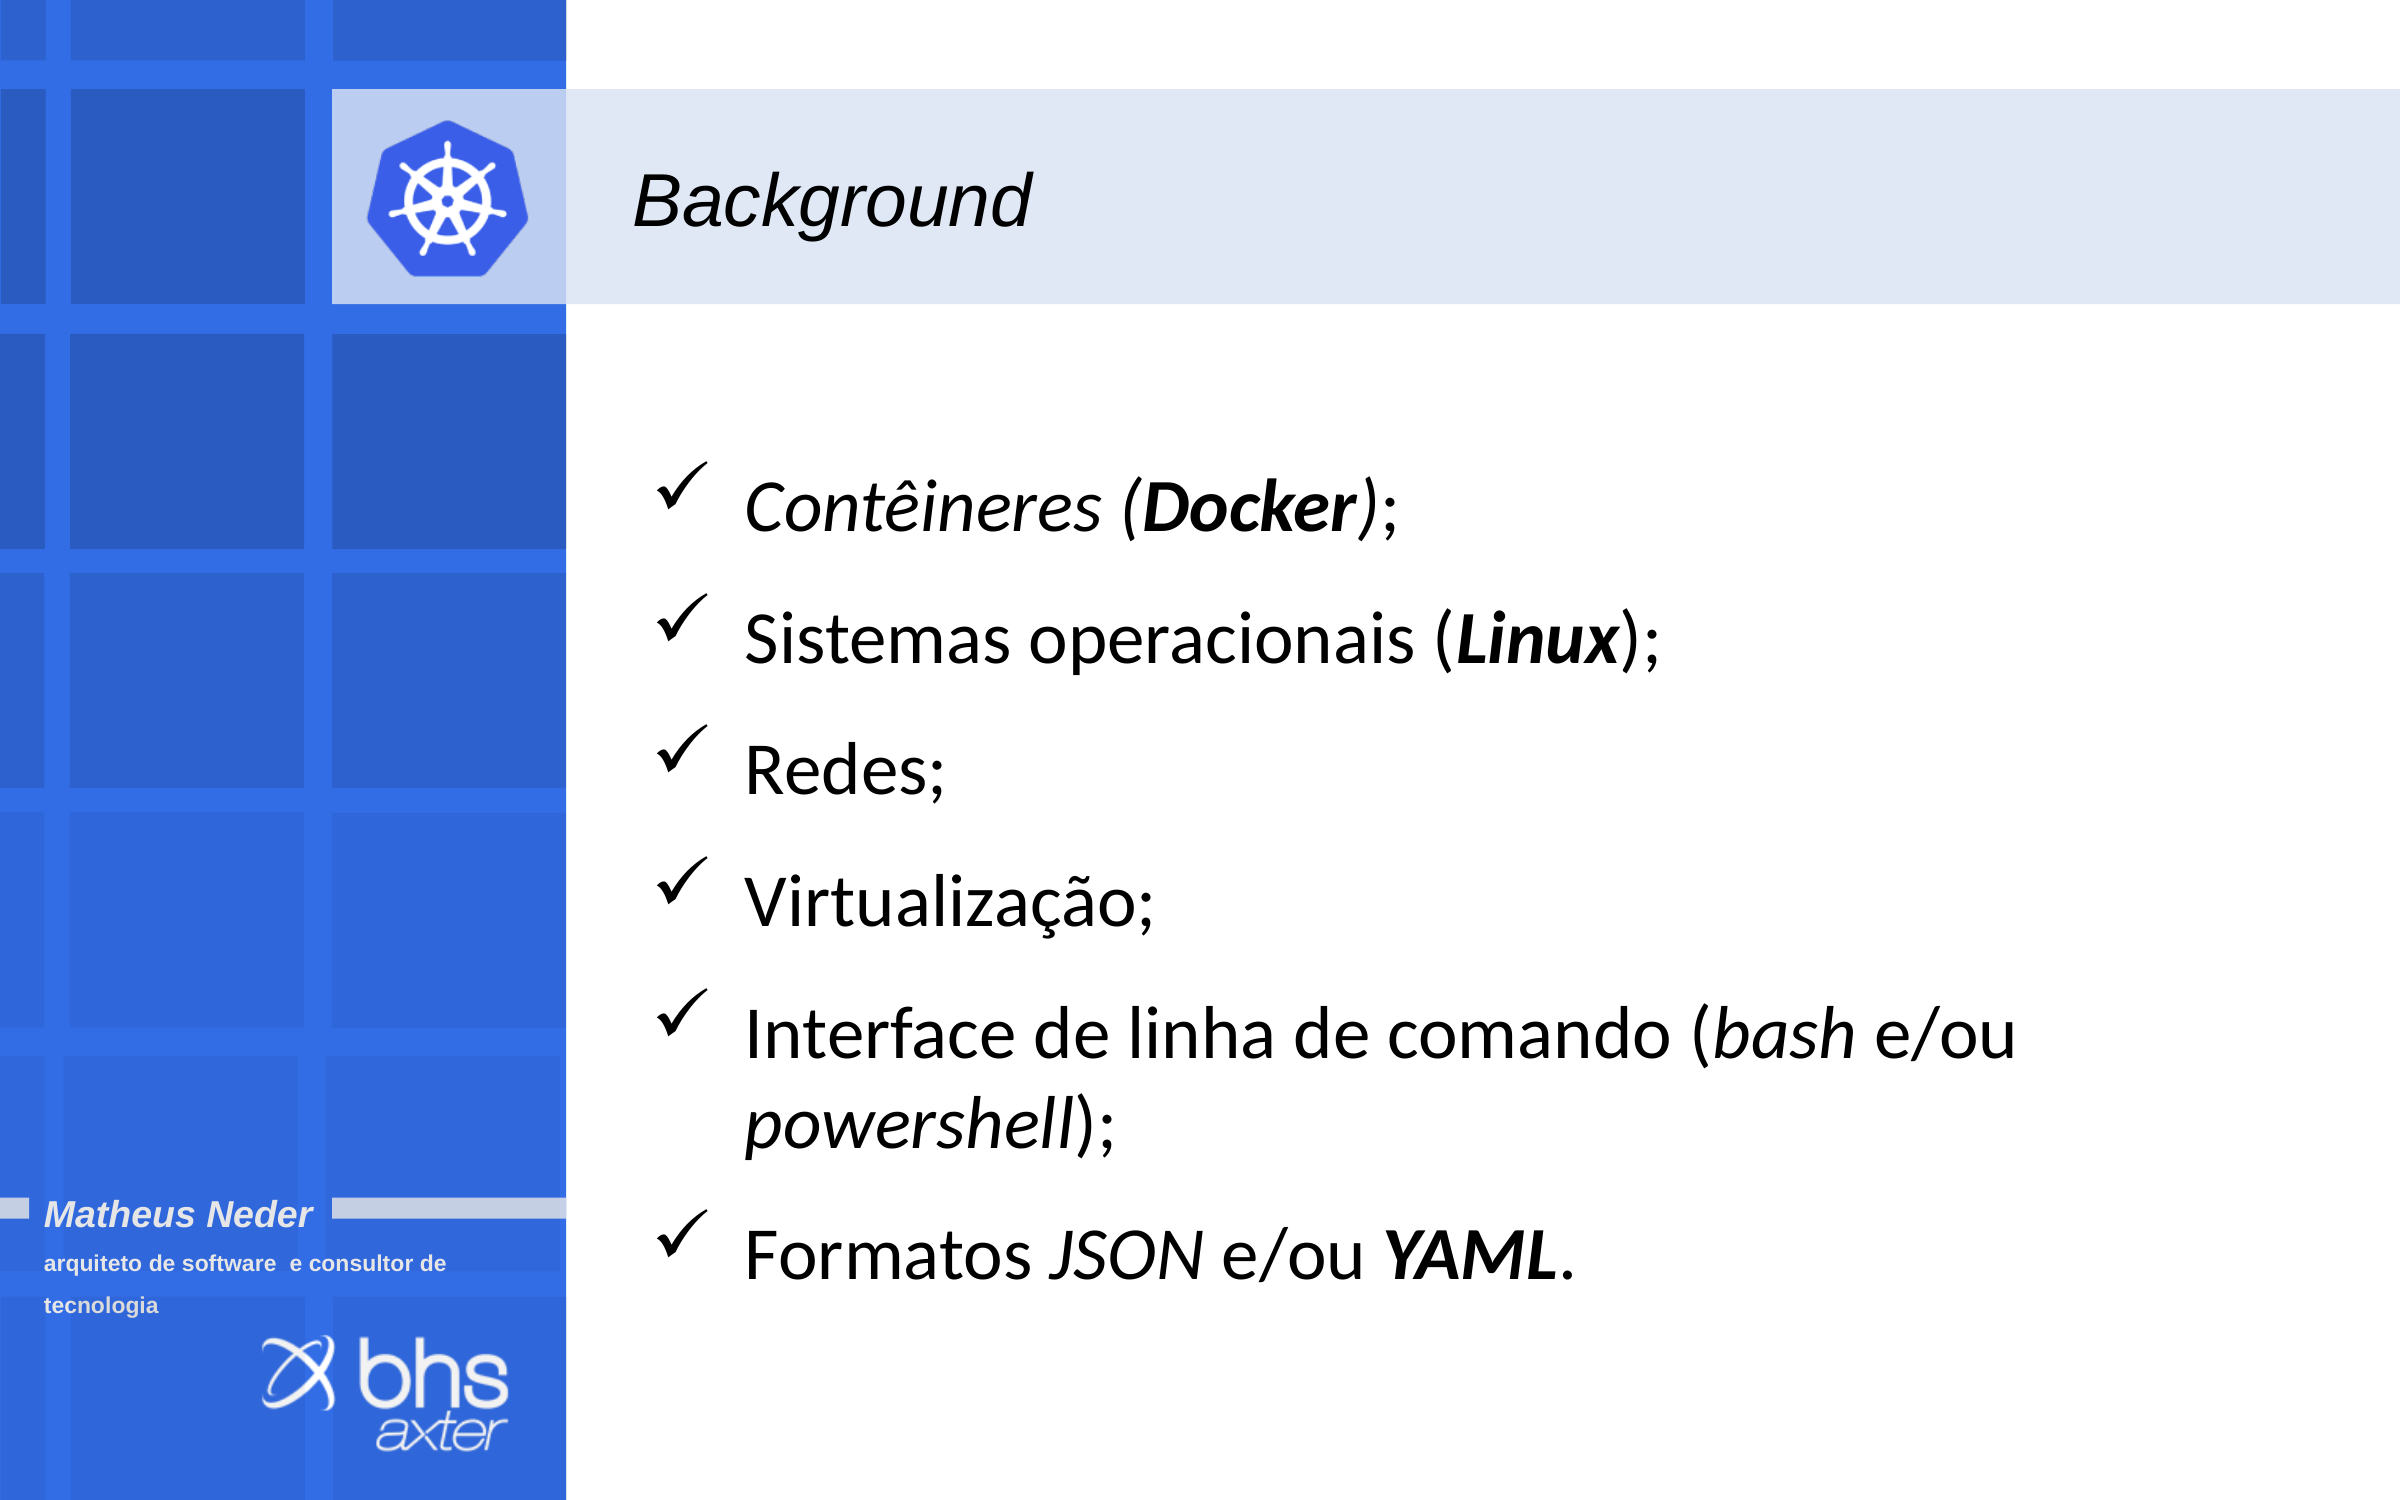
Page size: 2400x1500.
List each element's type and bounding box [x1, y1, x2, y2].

text_box [0, 0, 2400, 1500]
